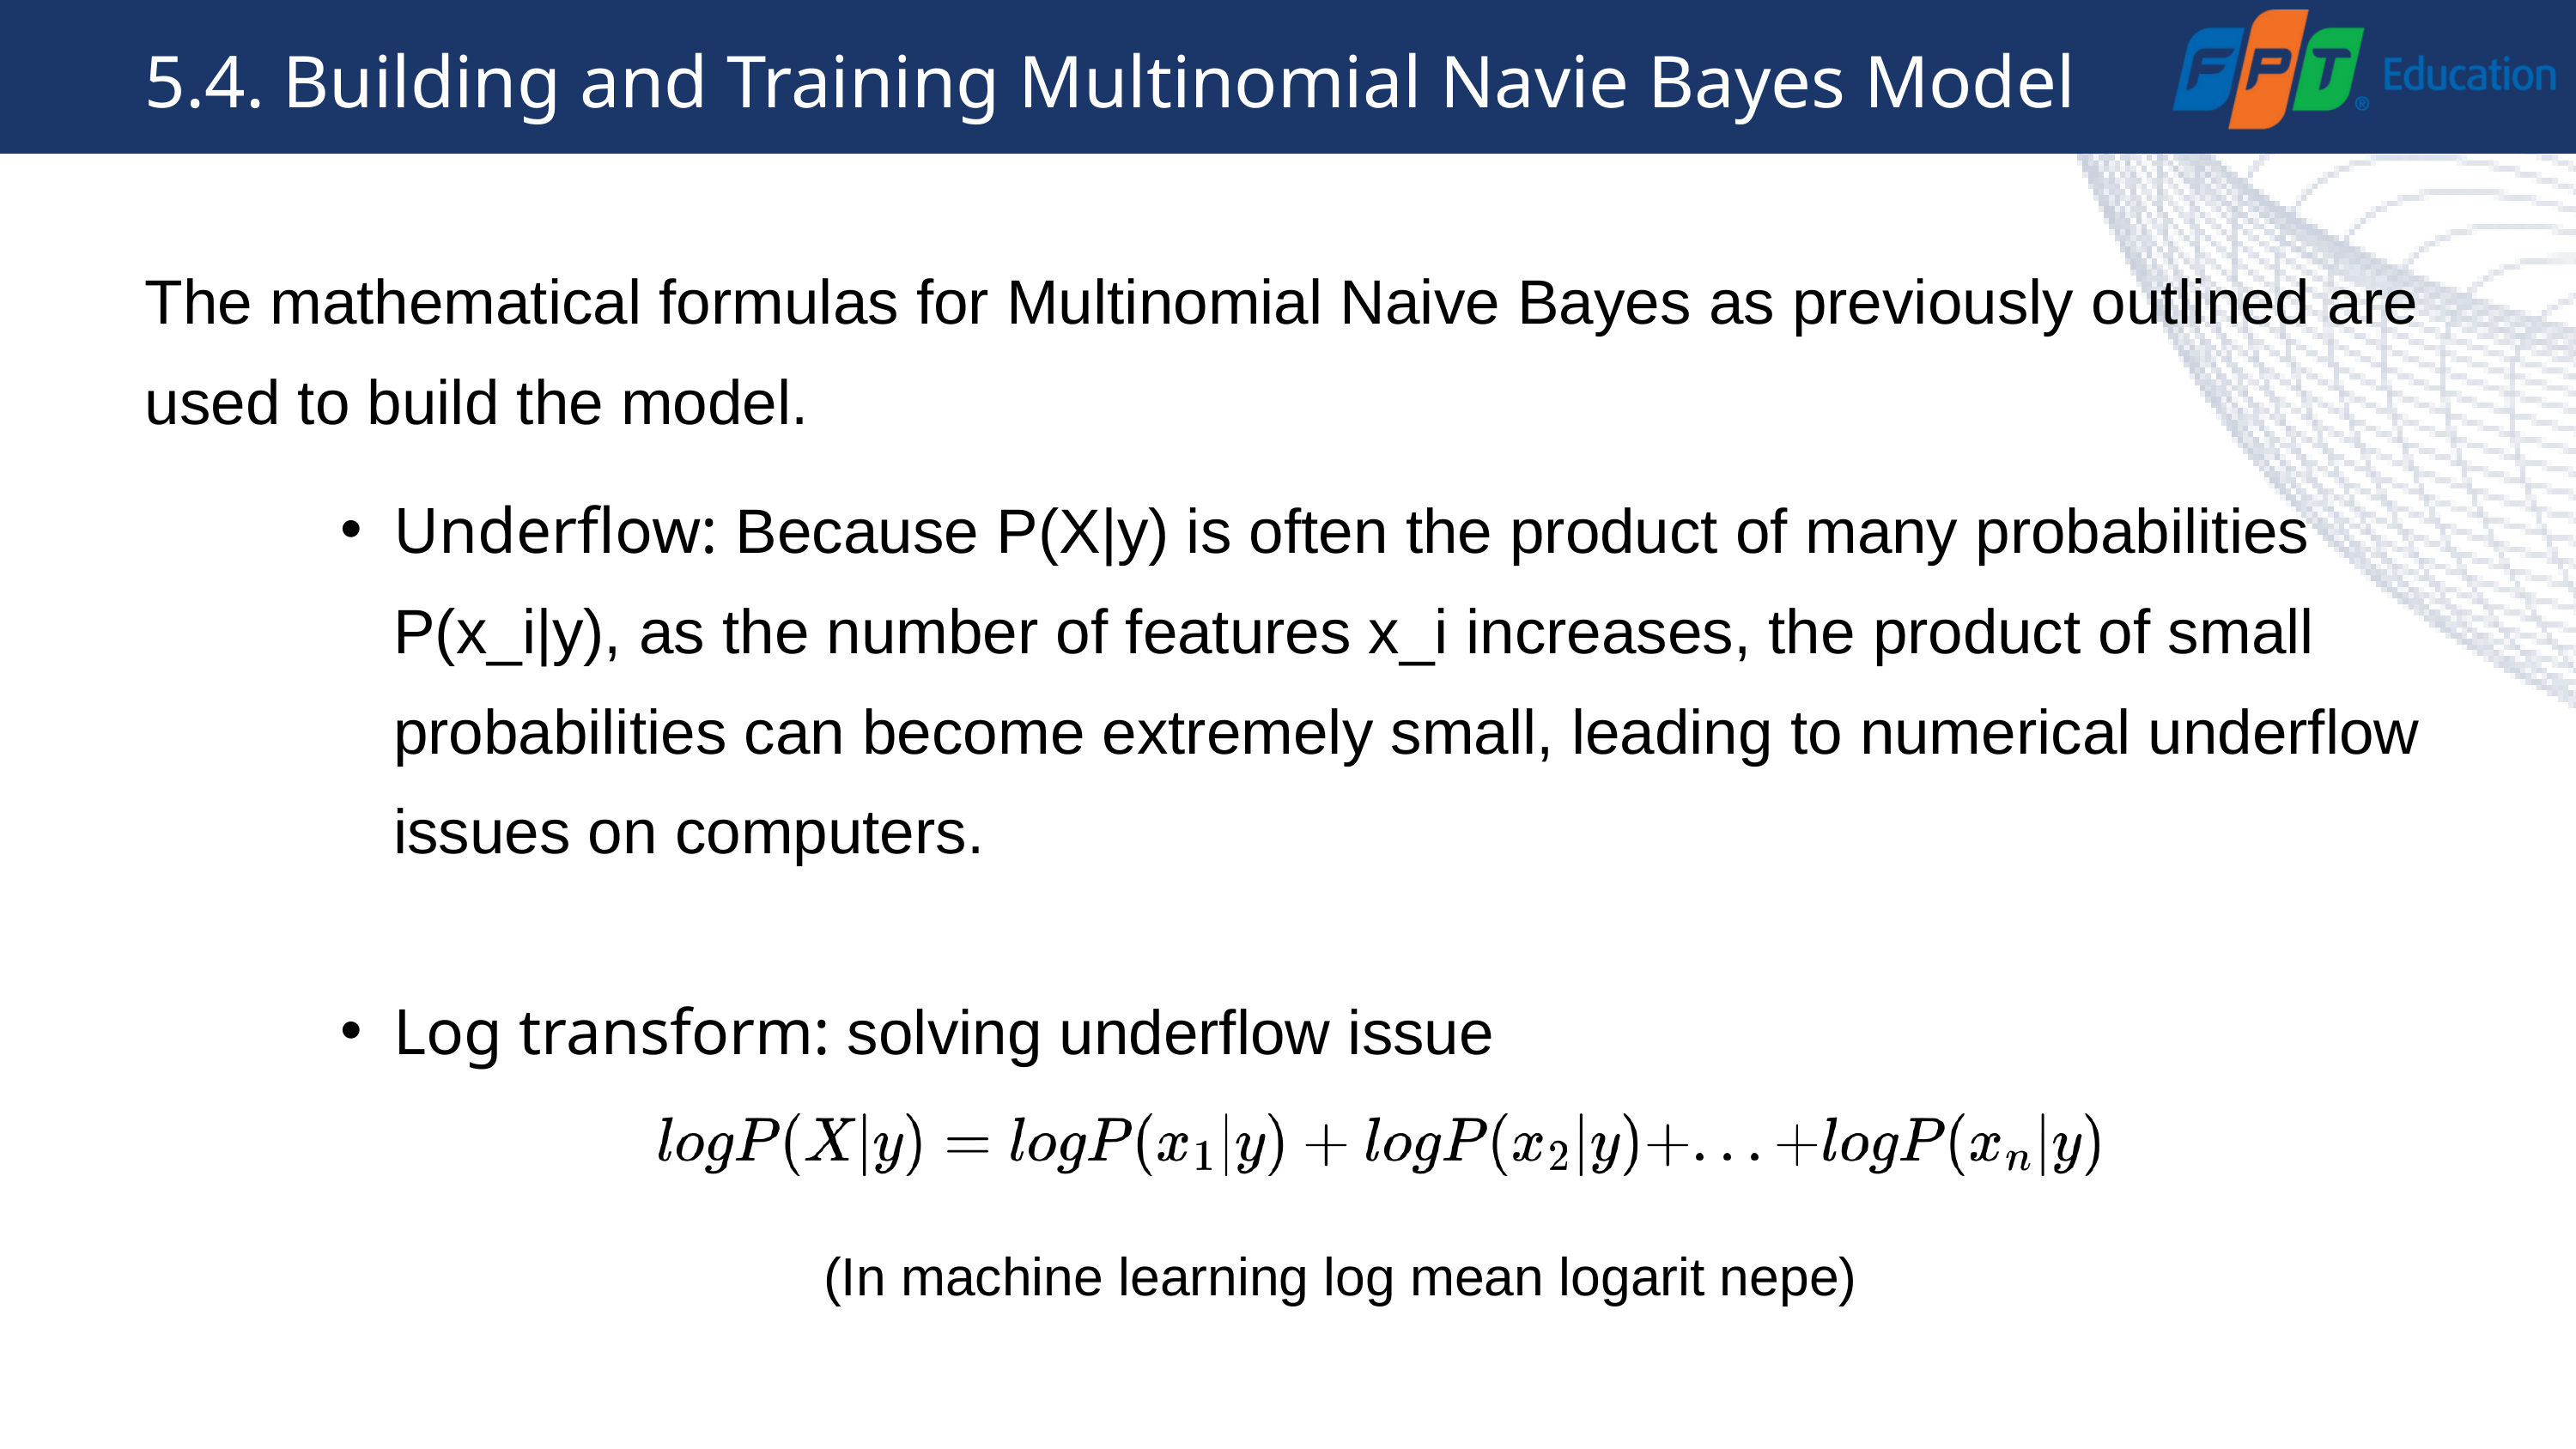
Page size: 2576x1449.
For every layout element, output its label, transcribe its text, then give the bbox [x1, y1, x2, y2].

text_box Underflow: Because P(X|y) is often the product of many probabilities P(x_i|y), as the number of features x_i increases, the product of small probabilities can become extremely small, leading to numerical underflow issues on computers. Log transform: solving underflow issue [287, 465, 2432, 1067]
text_box The mathematical formulas for Multinomial Naive Bayes as previously outlined are used to build the model. [144, 236, 2432, 438]
text_box [2046, 163, 2576, 1216]
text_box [0, 0, 2576, 154]
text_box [656, 1113, 2105, 1176]
text_box (In machine learning log mean logarit nepe) [823, 1220, 1894, 1307]
